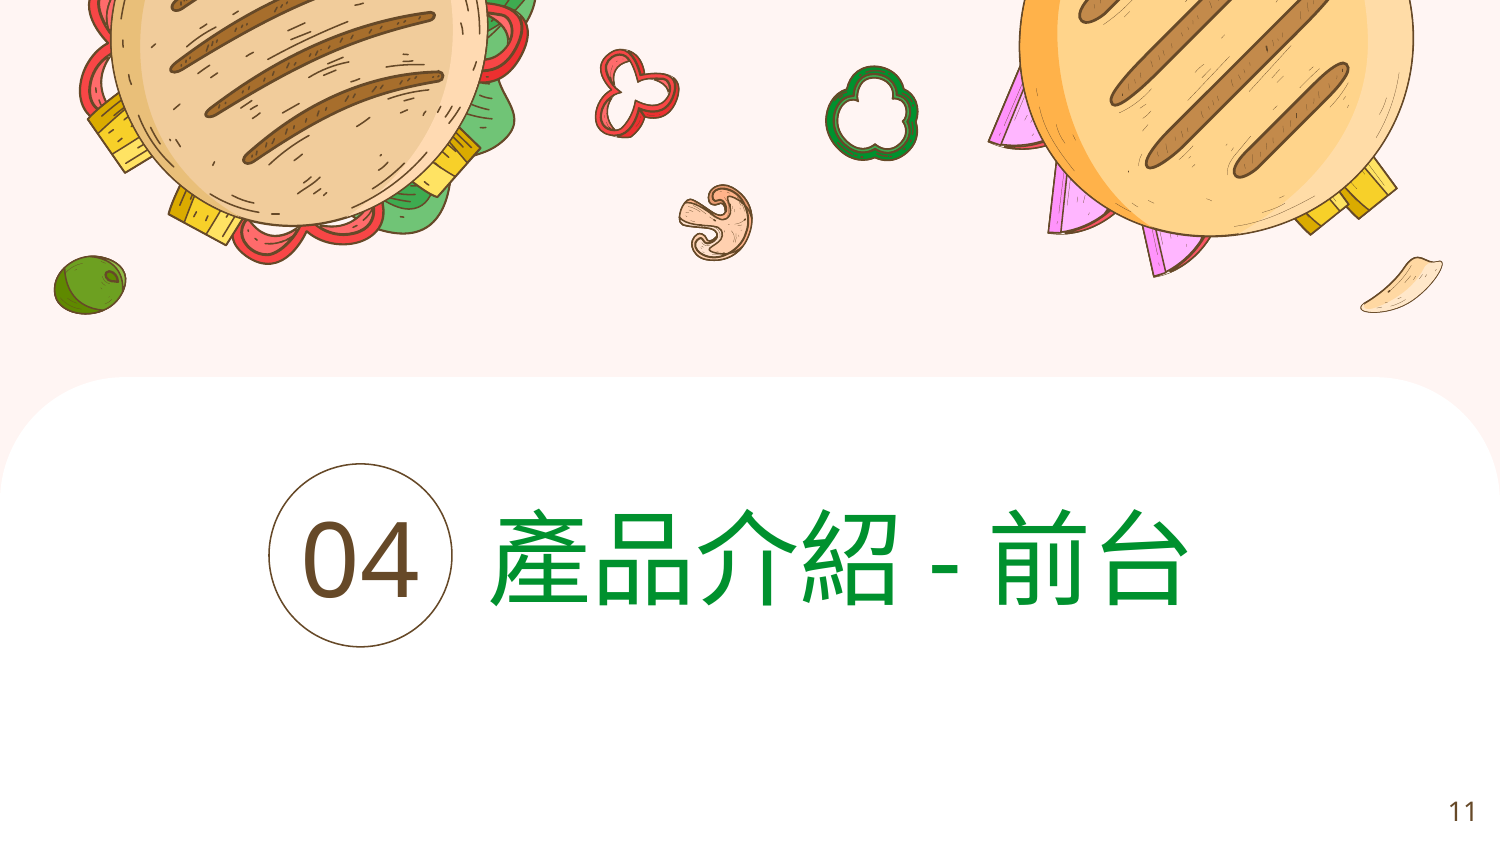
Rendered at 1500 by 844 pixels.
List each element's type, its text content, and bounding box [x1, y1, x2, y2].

title 04 [269, 486, 452, 625]
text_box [587, 37, 687, 140]
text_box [987, 0, 1435, 278]
text_box [301, 625, 420, 647]
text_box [1347, 245, 1450, 319]
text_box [50, 255, 134, 324]
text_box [821, 64, 922, 163]
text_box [65, 0, 545, 285]
slide_number ‹#› [1403, 779, 1494, 844]
title 產品介紹-前台 [452, 486, 1231, 625]
text_box [300, 463, 421, 486]
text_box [675, 179, 755, 265]
